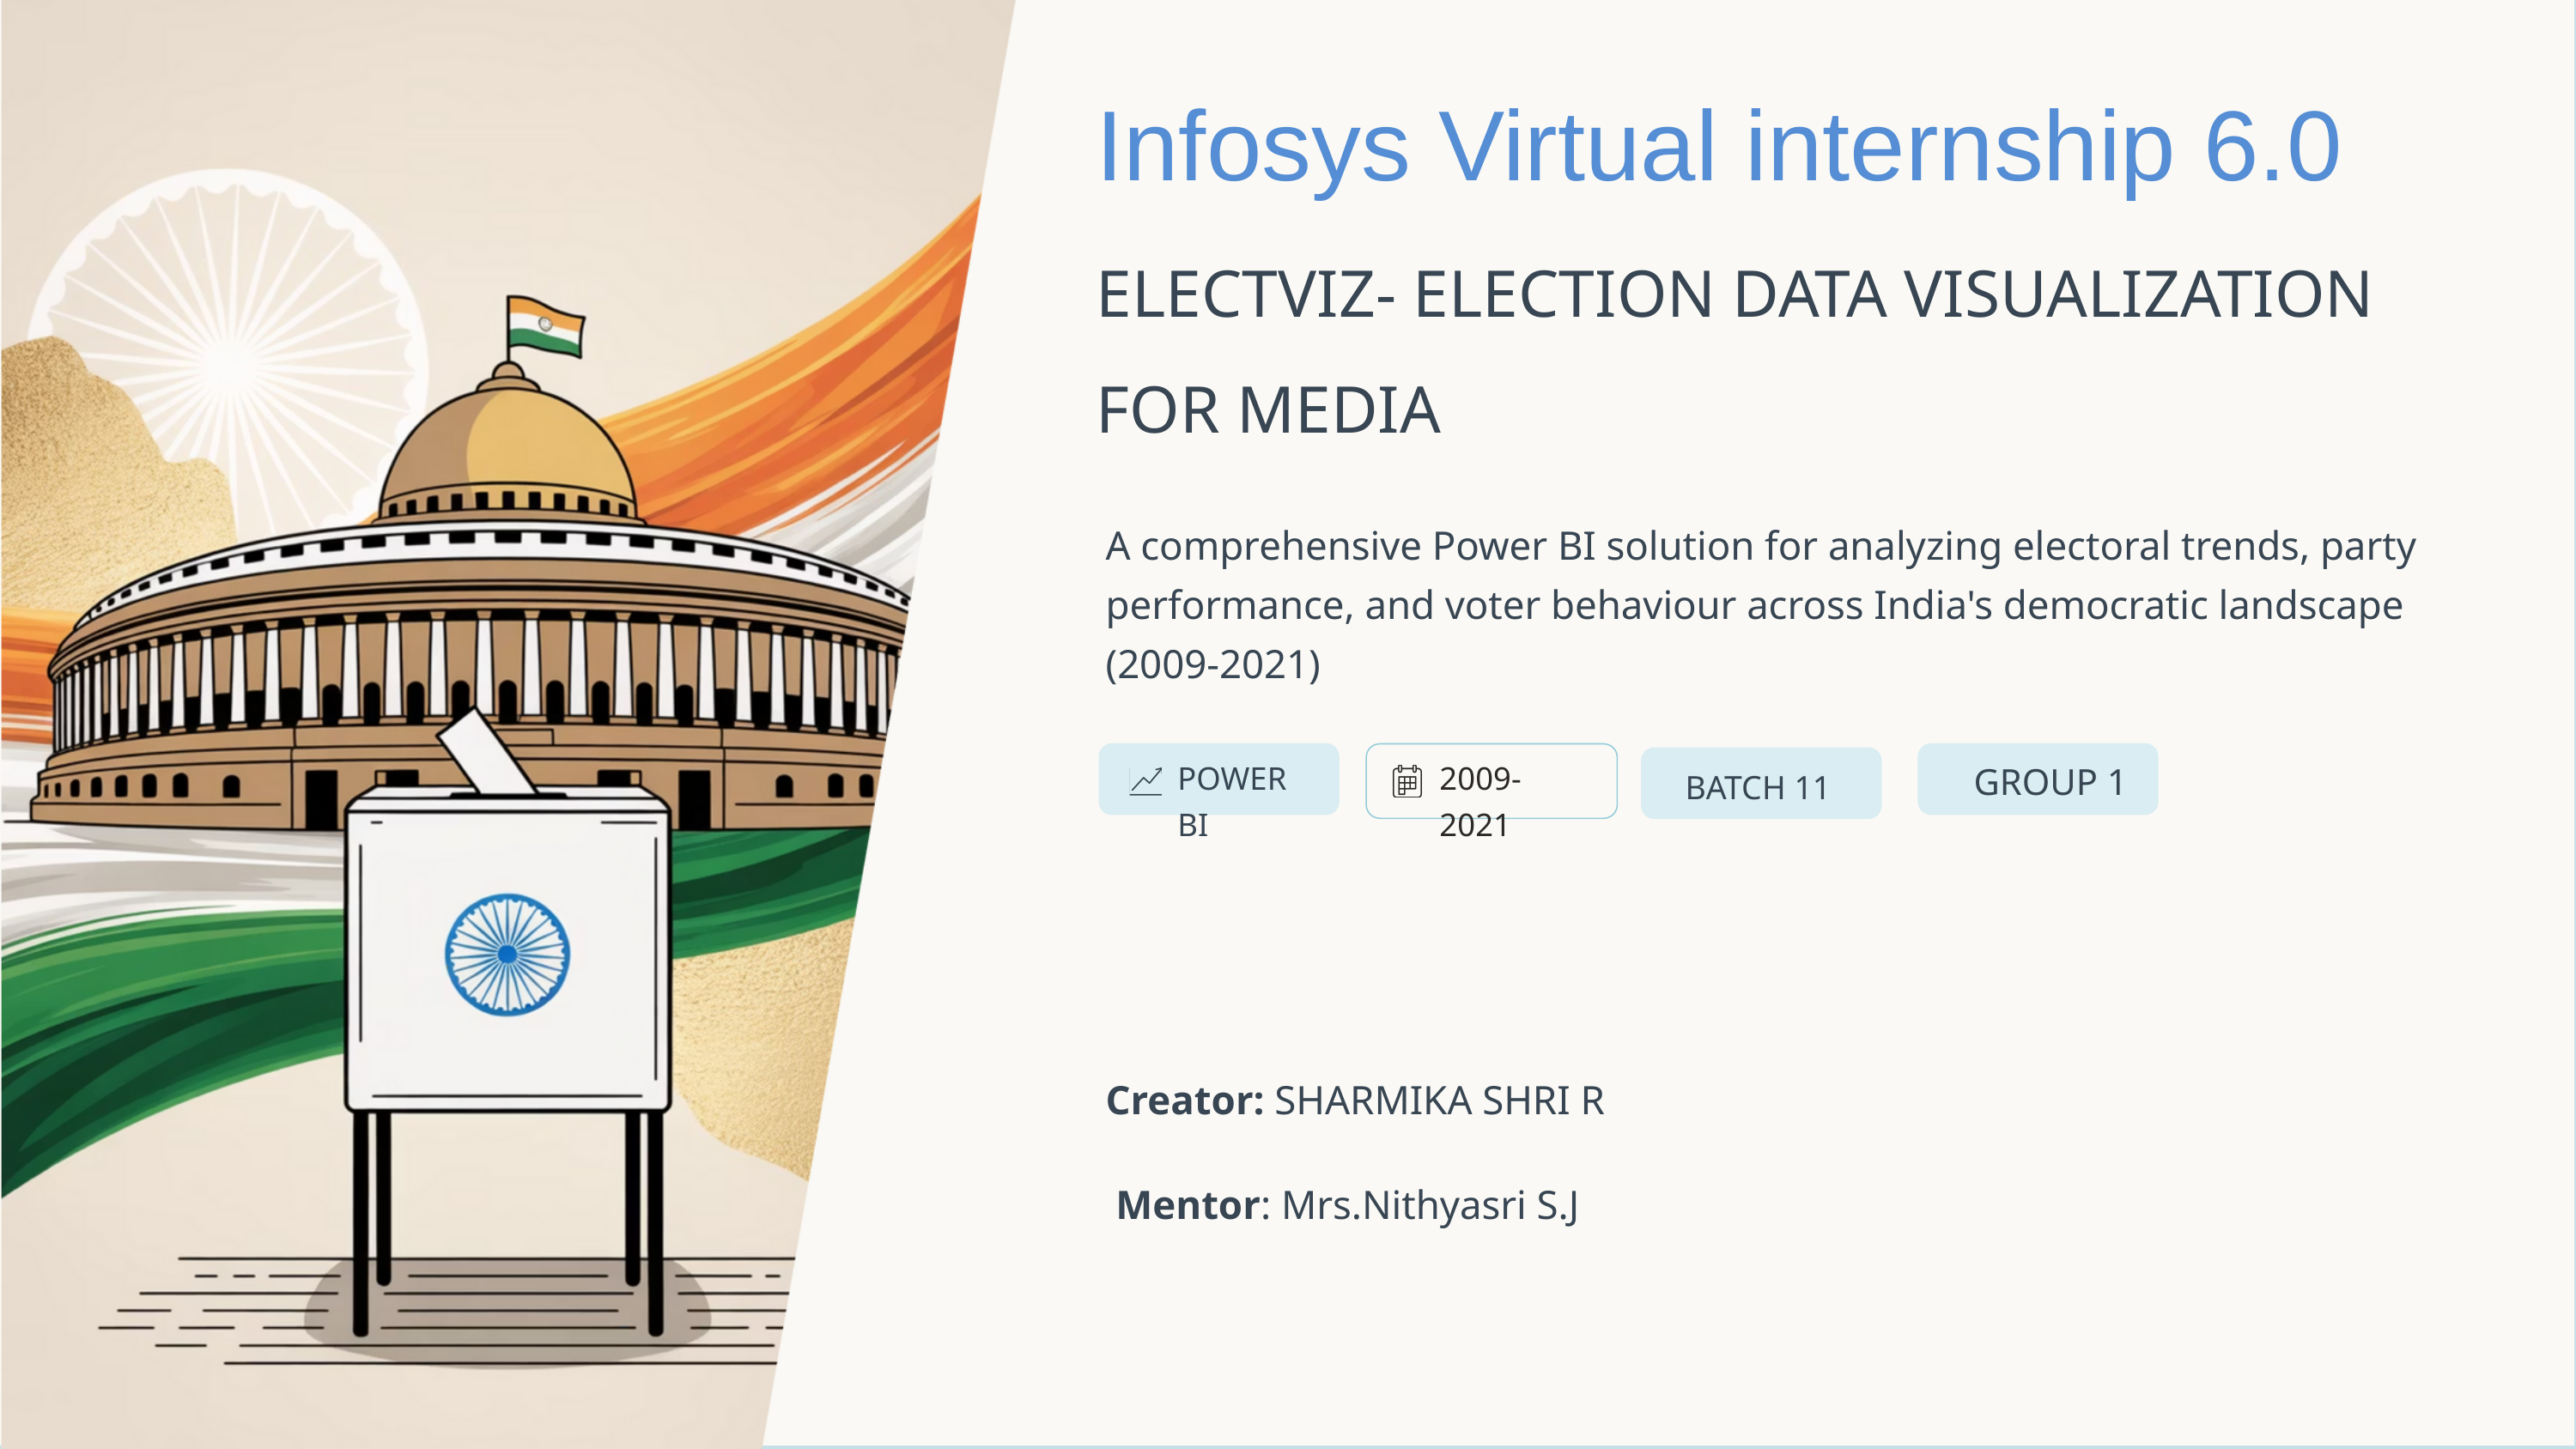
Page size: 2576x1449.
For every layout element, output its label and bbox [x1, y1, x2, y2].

text_box [1917, 743, 2159, 815]
text_box [1365, 743, 1619, 820]
text_box [1017, 0, 2575, 1446]
text_box [1640, 747, 1882, 820]
text_box [1098, 743, 1340, 815]
text_box [1, 0, 1017, 1449]
